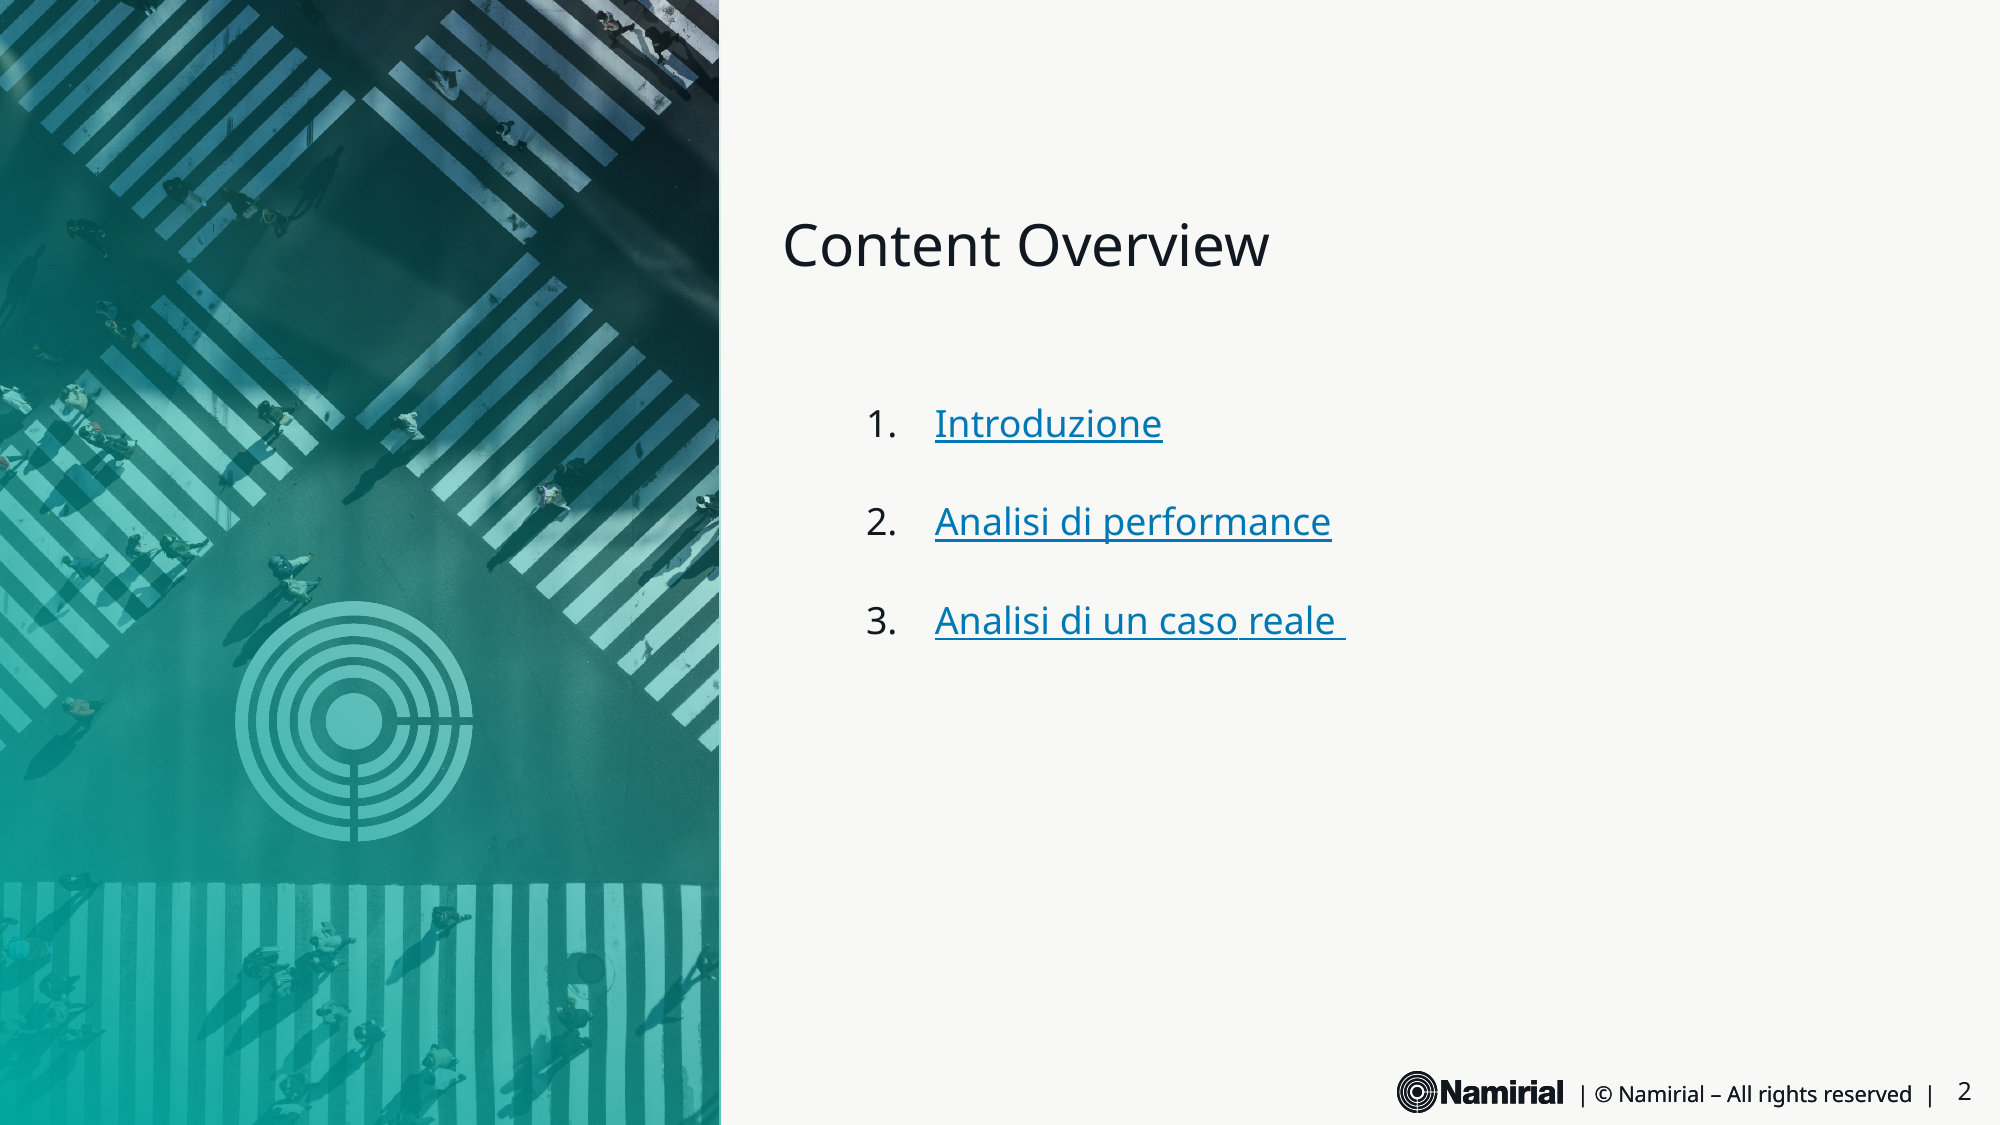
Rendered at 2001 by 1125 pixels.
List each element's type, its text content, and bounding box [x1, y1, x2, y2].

list Introduzione Analisi di performance Analisi di un caso reale [844, 366, 1806, 1081]
picture [1397, 1071, 1564, 1113]
title Content Overview [767, 206, 1931, 280]
picture [0, 0, 719, 1125]
text_box | © Namirial – All rights reserved | [1576, 1078, 2000, 1109]
